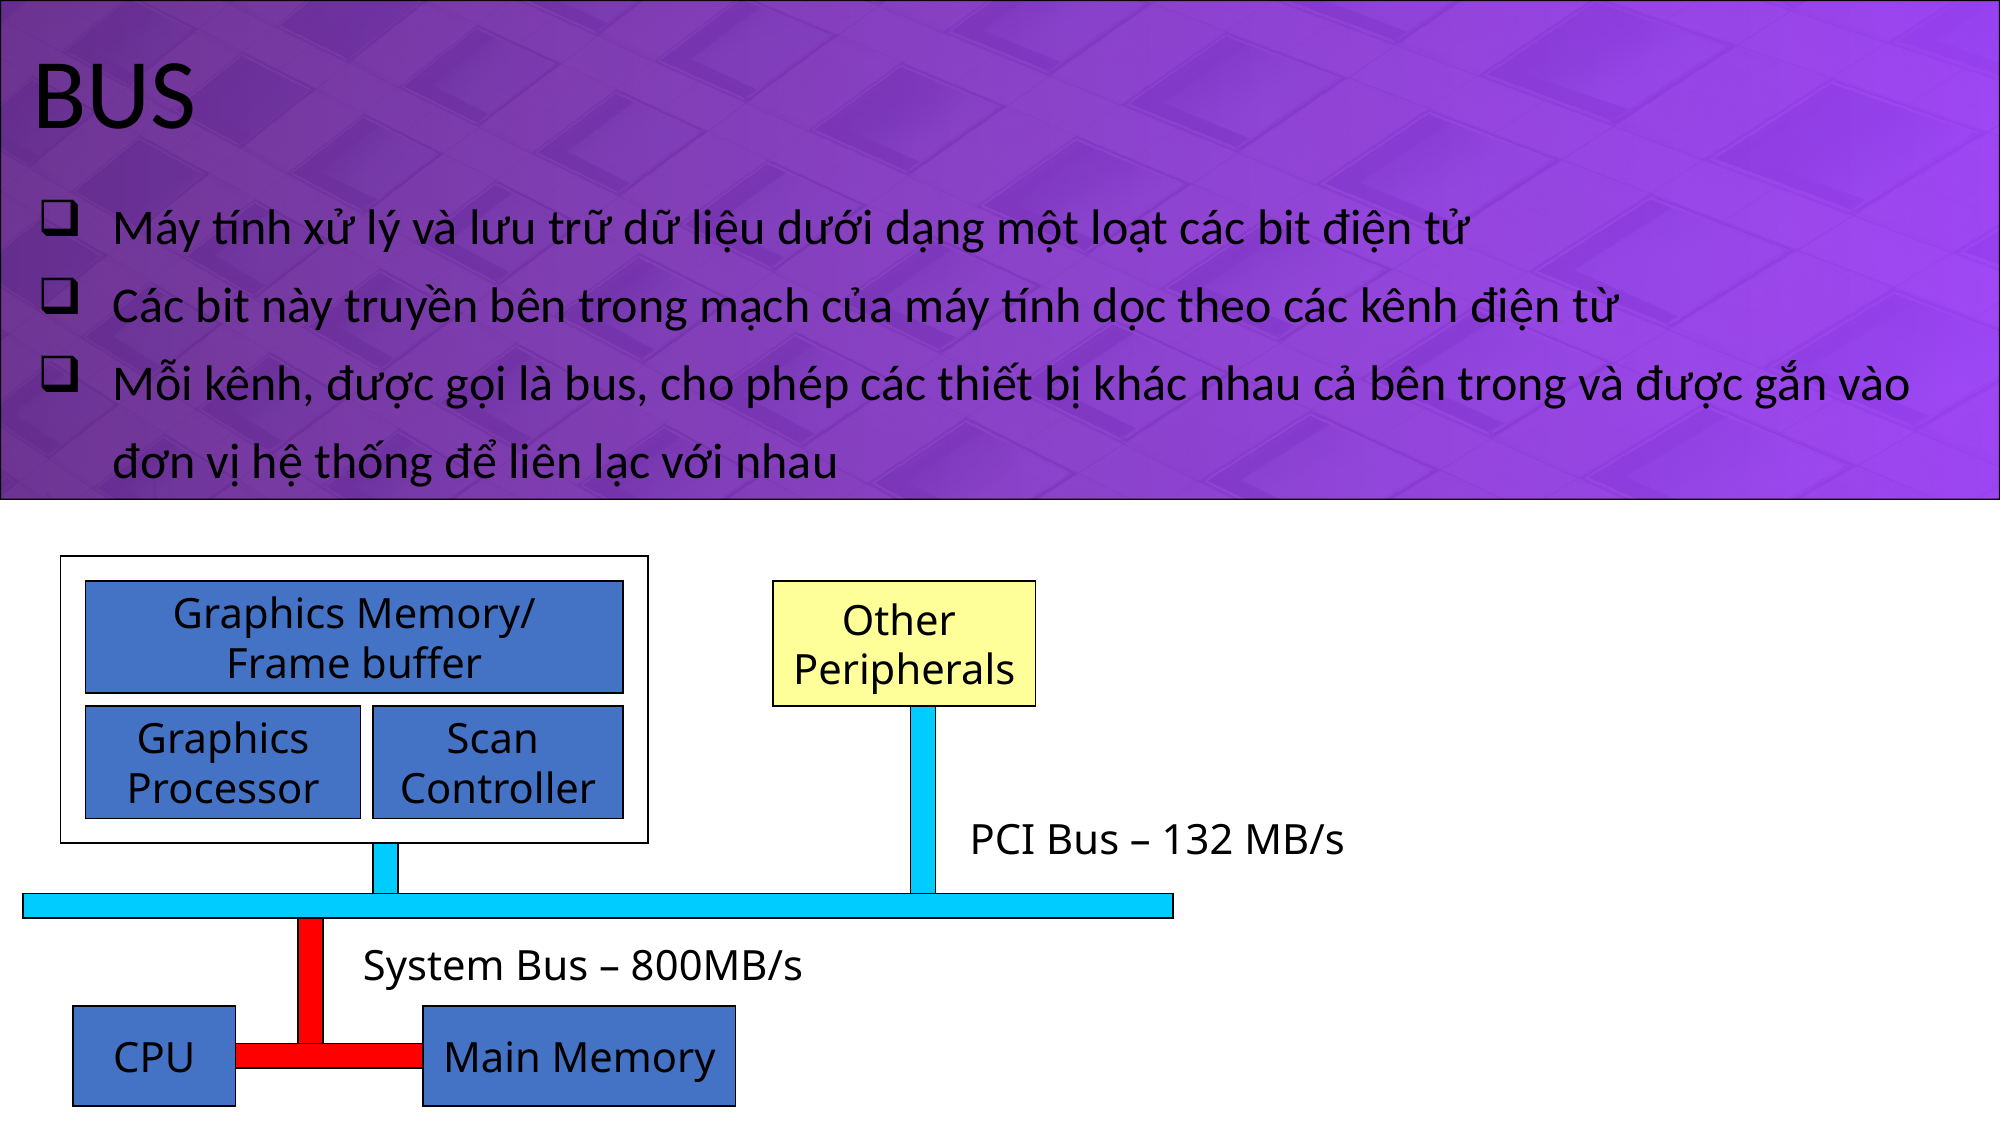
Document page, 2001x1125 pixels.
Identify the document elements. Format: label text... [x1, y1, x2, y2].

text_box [22, 555, 1354, 1106]
text_box BUS [17, 20, 1865, 156]
text_box Máy tính xử lý và lưu trữ dữ liệu dưới dạng một loạt các bit điện tử Các bit này truyền bên trong mạch của máy tính dọc theo các kênh điện từ Mỗi kênh, được gọi là bus, cho phép các thiết bị khác nhau cả bên trong và được gắn vào đơn vị hệ thống để liên lạc với nhau [22, 169, 1977, 496]
text_box [0, 0, 2000, 501]
